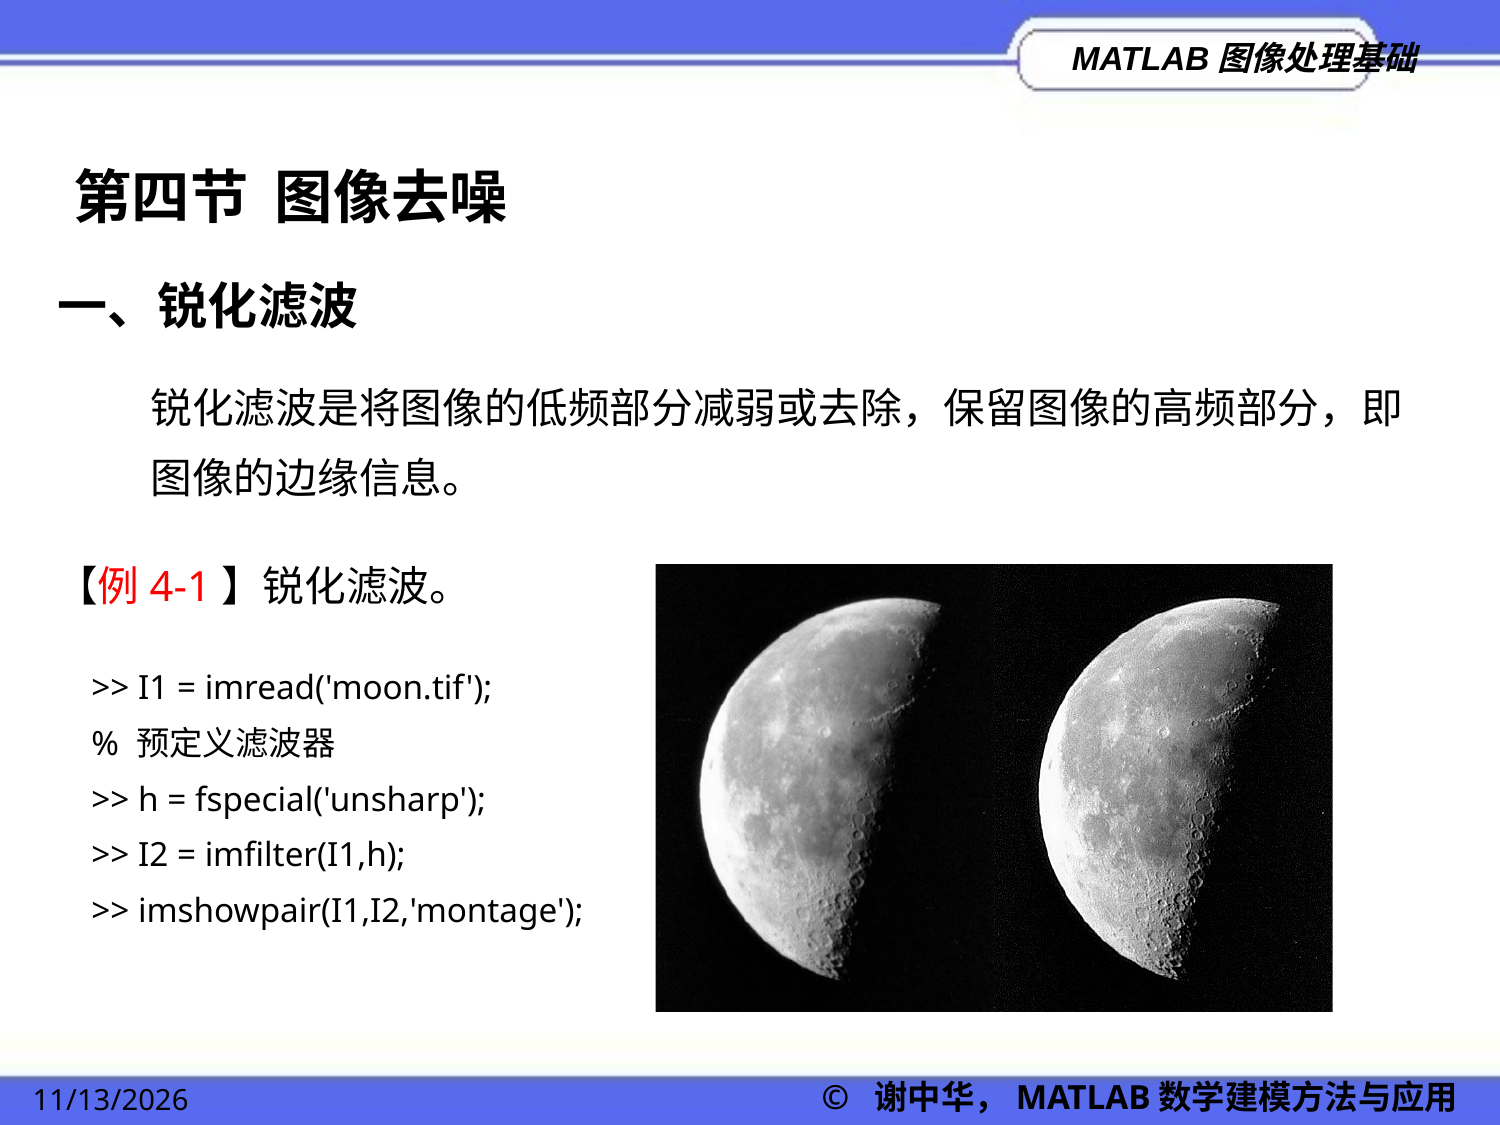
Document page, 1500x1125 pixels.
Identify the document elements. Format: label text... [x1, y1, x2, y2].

text_box >> I1 = imread('moon.tif'); % 预定义滤波器 >> h = fspecial('unsharp'); >> I2 = imfilter(I1,h); >> imshowpair(I1,I2,'montage'); [76, 642, 650, 937]
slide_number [17, 1085, 368, 1118]
text_box 【例4-1】锐化滤波。 [41, 527, 1073, 618]
text_box 一、锐化滤波 [43, 267, 916, 342]
picture [0, 0, 1500, 1125]
text_box 第四节 图像去噪 [59, 153, 1176, 238]
footer © 谢中华，MATLAB数学建模方法与应用 [797, 1074, 1483, 1118]
text_box 锐化滤波是将图像的低频部分减弱或去除，保留图像的高频部分，即图像的边缘信息。 [135, 354, 1424, 510]
